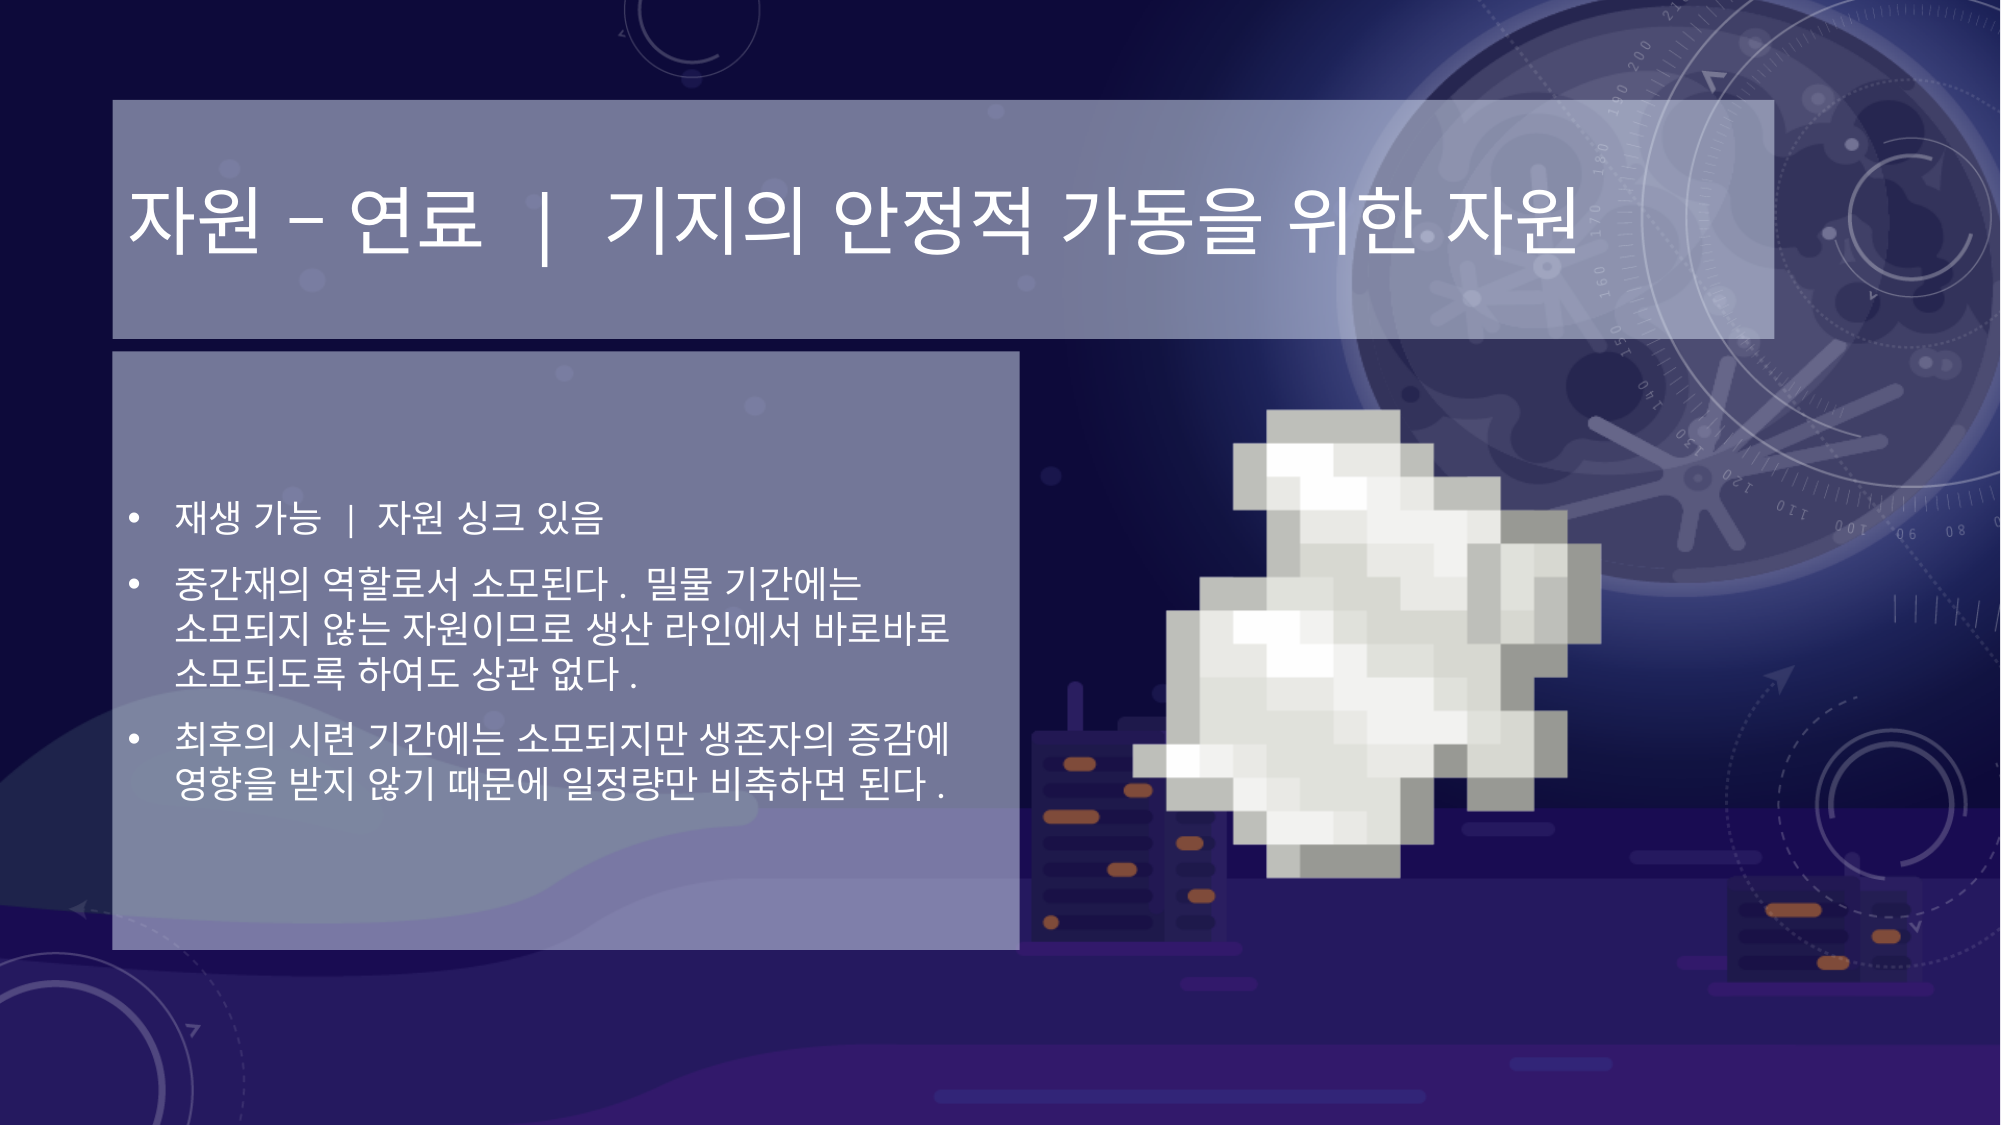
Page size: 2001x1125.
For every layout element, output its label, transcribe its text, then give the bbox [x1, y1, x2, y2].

text_box 재생 가능 | 자원 싱크 있음 중간재의 역할로서 소모된다. 밀물 기간에는 소모되지 않는 자원이므로 생산 라인에서 바로바로 소모되도록 하여도 상관 없다. 최후의 시련 기간에는 소모되지만 생존자의 증감에 영향을 받지 않기 때문에 일정량만 비축하면 된다. [112, 351, 1020, 950]
picture [0, 0, 2001, 1125]
title 자원 – 연료 | 기지의 안정적 가동을 위한 자원 [112, 99, 1775, 339]
